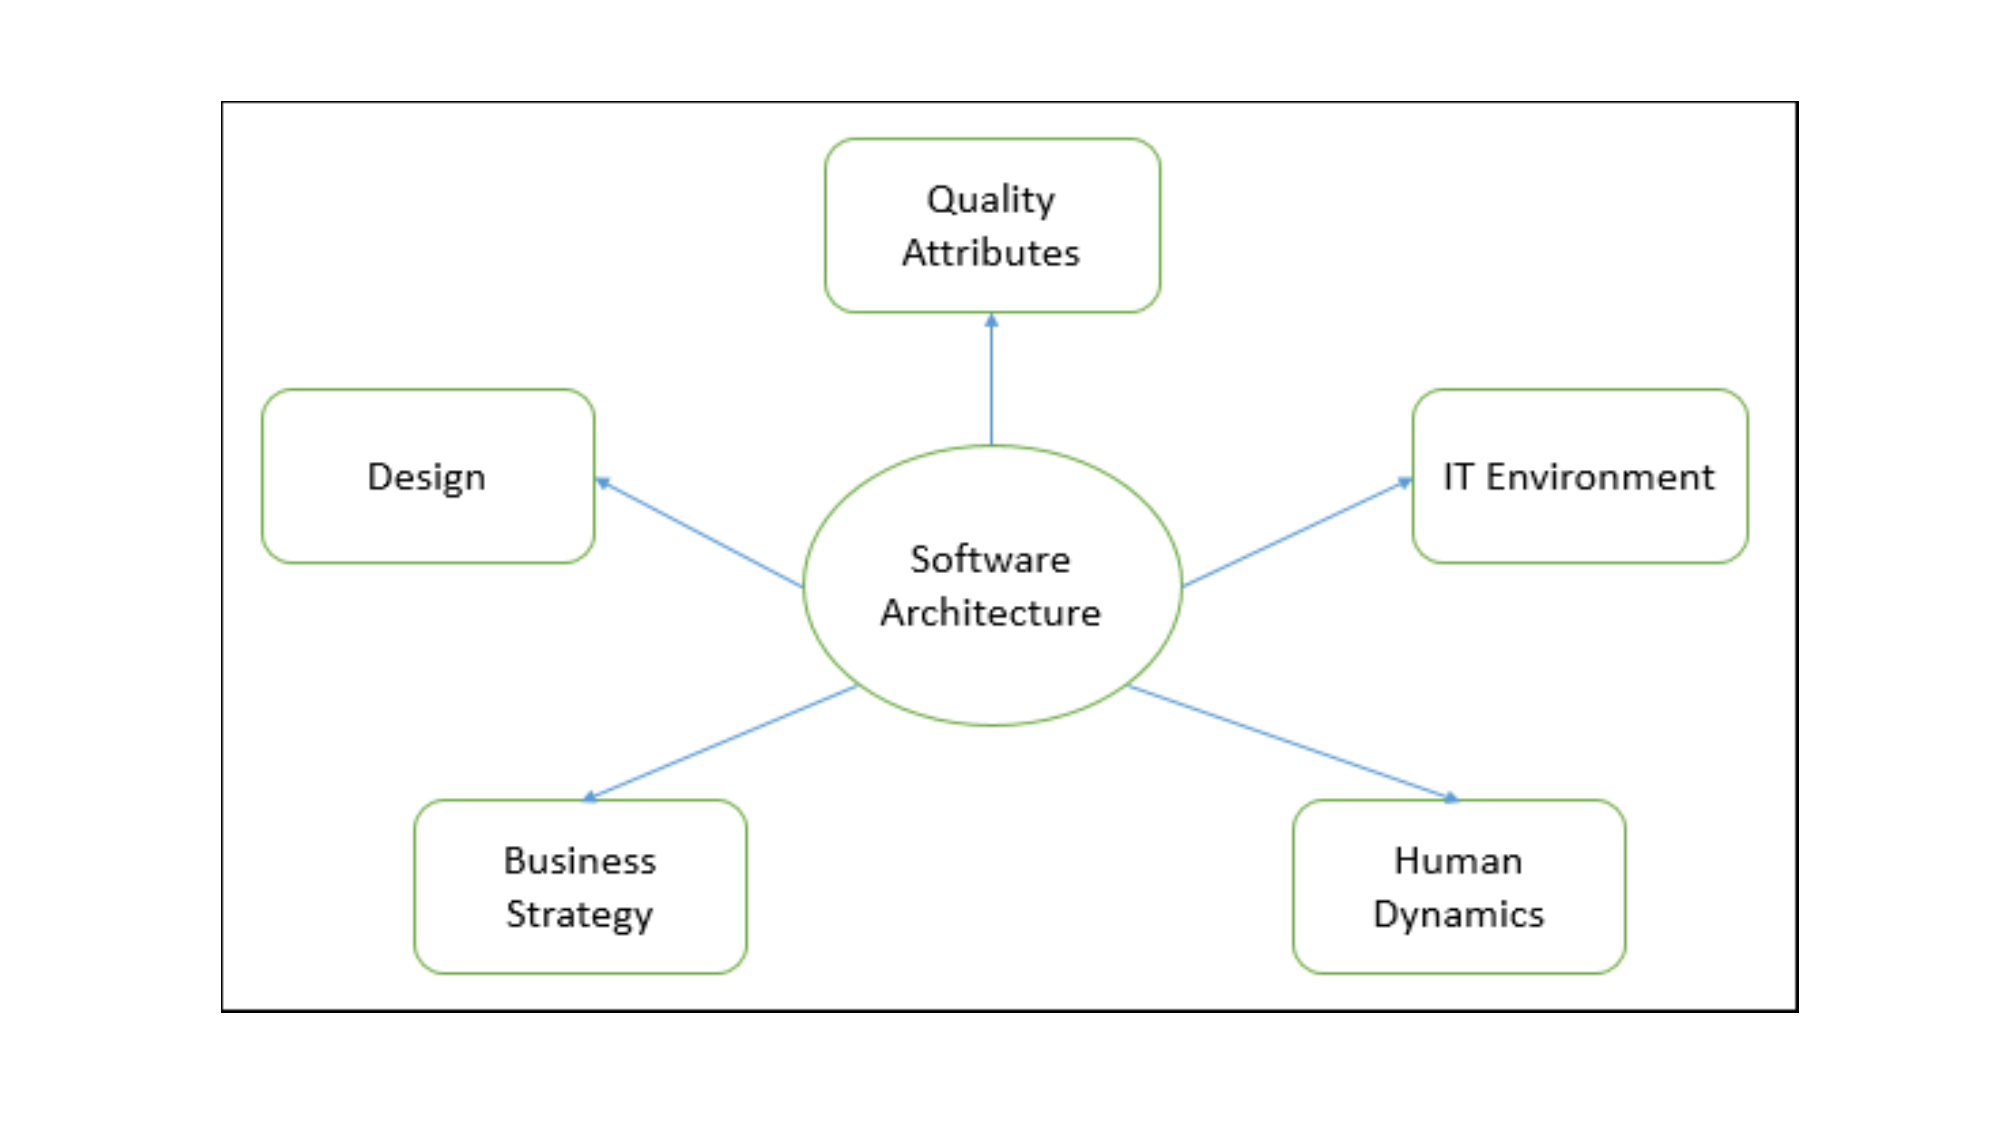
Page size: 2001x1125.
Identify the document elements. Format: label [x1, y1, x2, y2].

list [221, 101, 1799, 1013]
